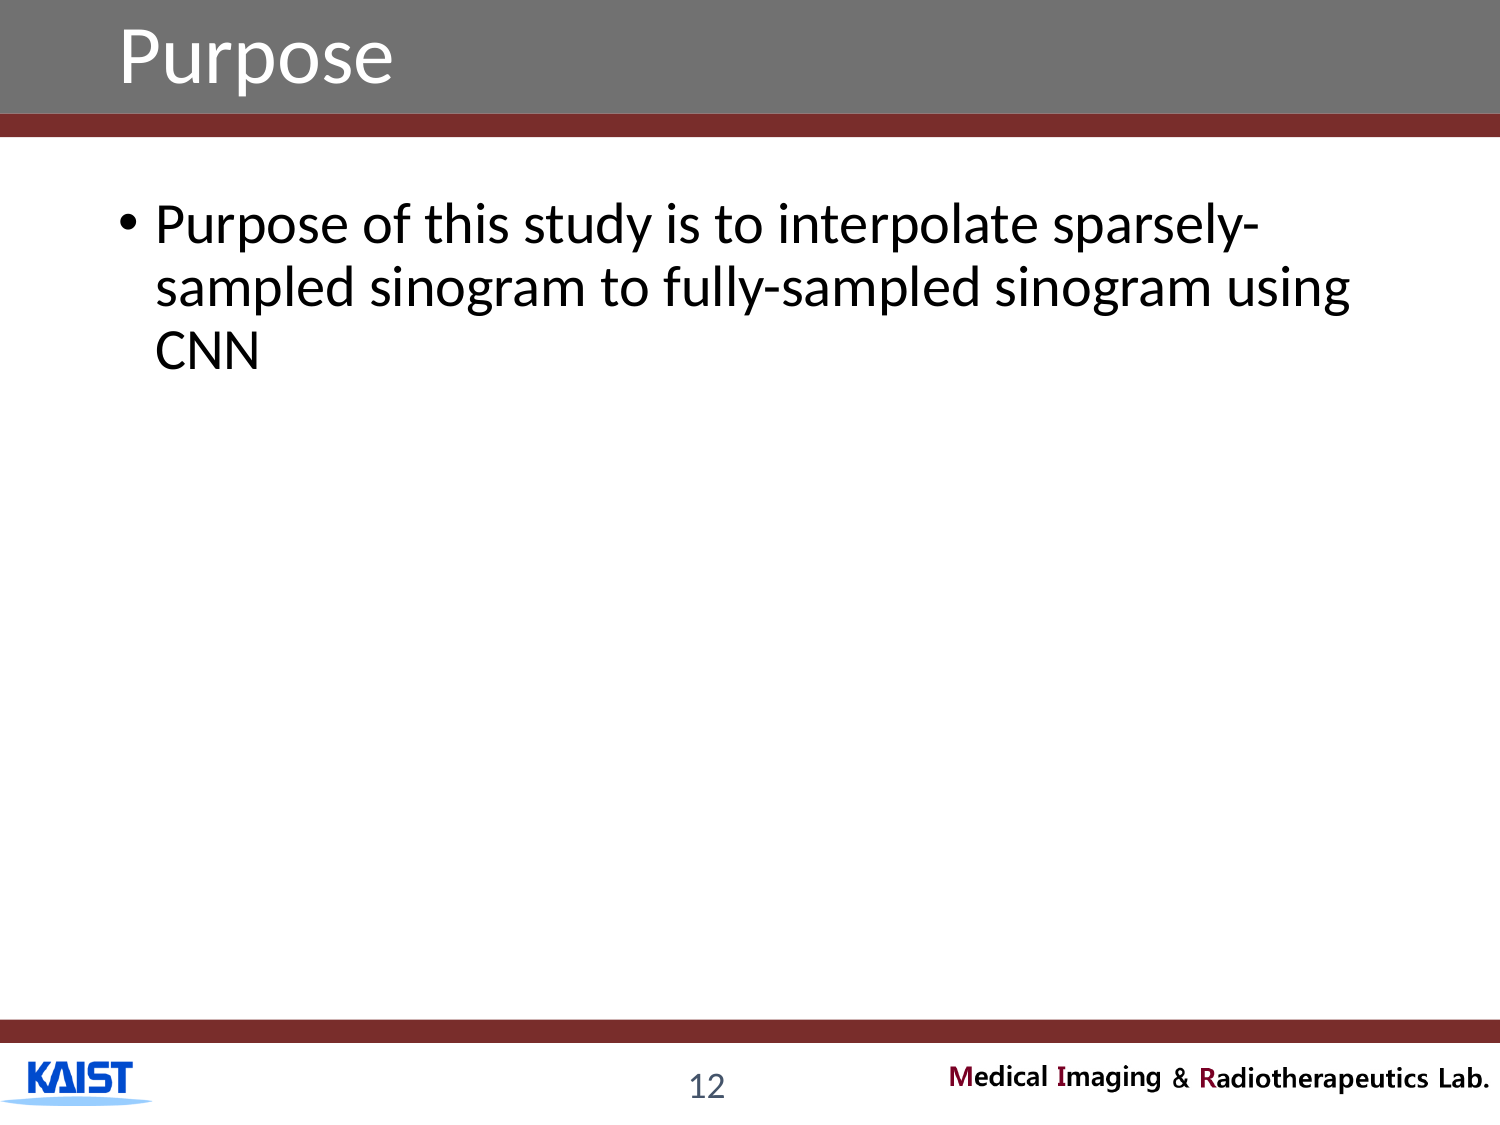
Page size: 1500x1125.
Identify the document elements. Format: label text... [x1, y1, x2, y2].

list Purpose of this study is to interpolate sparsely-sampled sinogram to fully-sampled sinogram using CNN [103, 185, 1397, 969]
title Purpose [103, 0, 1397, 113]
picture [936, 1054, 1500, 1095]
picture [0, 1054, 153, 1106]
